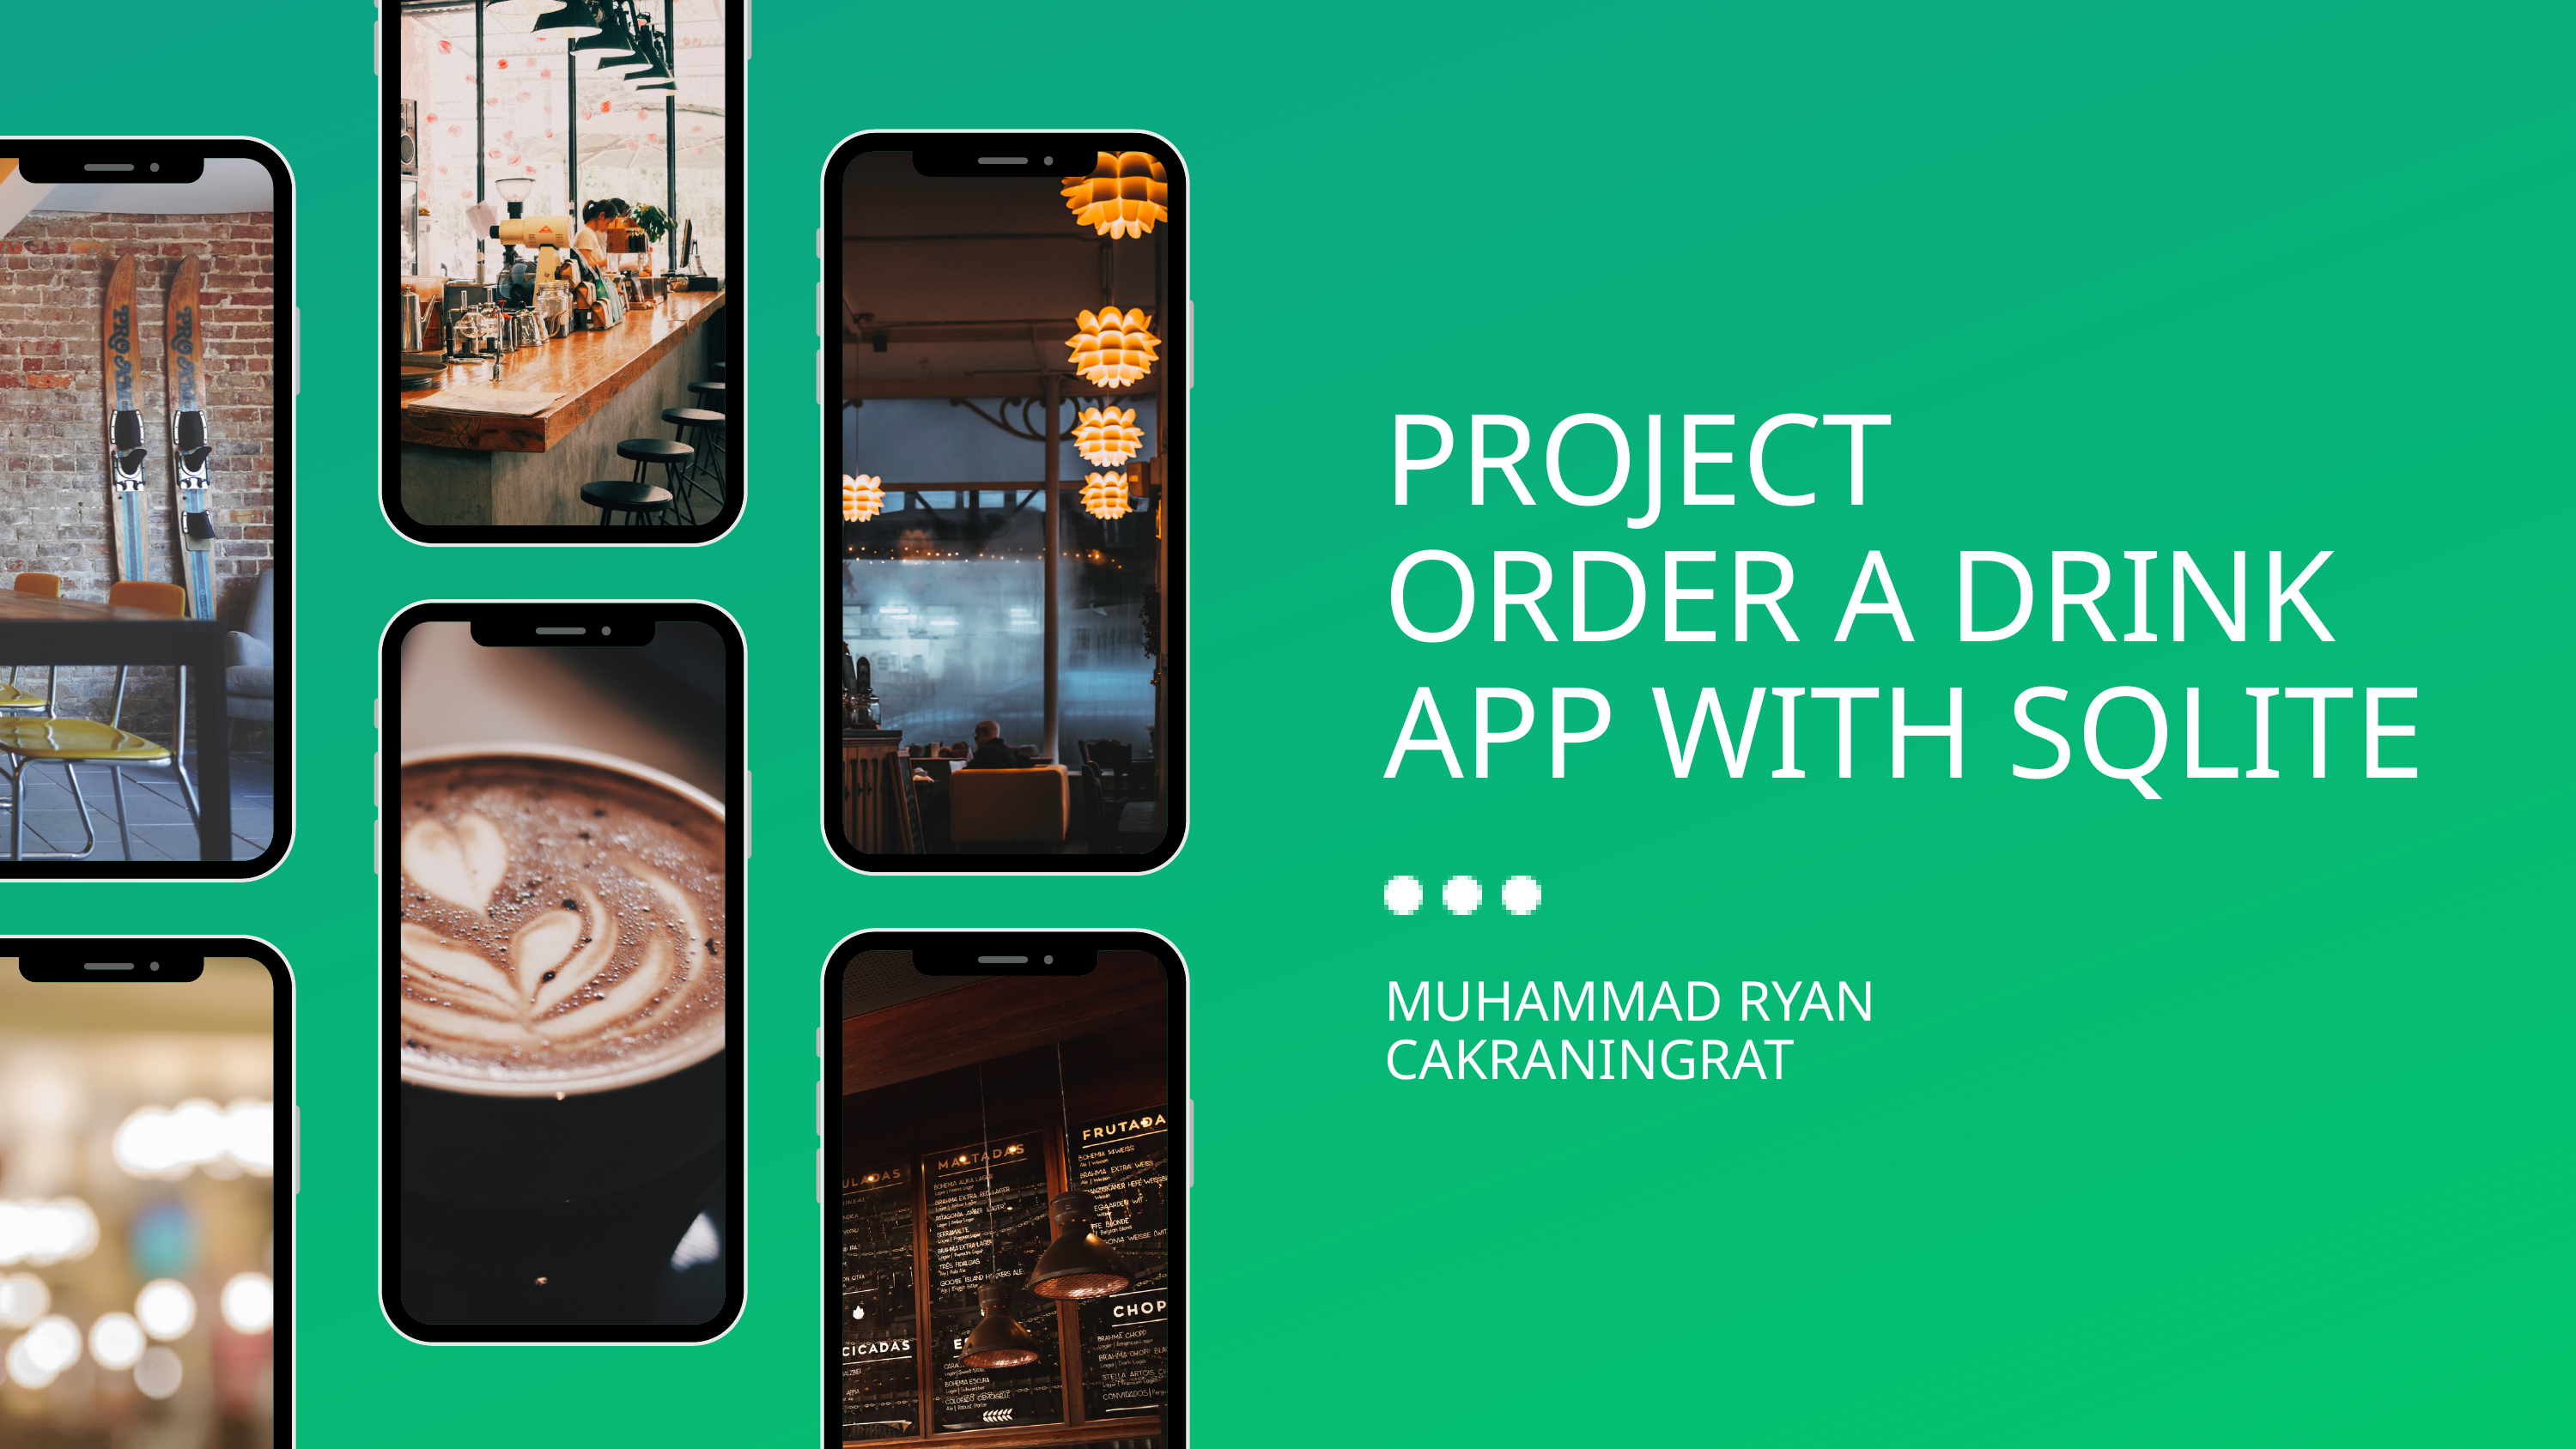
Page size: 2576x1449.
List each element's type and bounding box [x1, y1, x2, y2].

picture [0, 0, 2576, 1449]
text_box [374, 0, 752, 548]
text_box [816, 129, 1194, 876]
text_box [374, 598, 752, 1347]
text_box [0, 135, 301, 883]
text_box [0, 934, 301, 1449]
text_box [816, 927, 1194, 1449]
